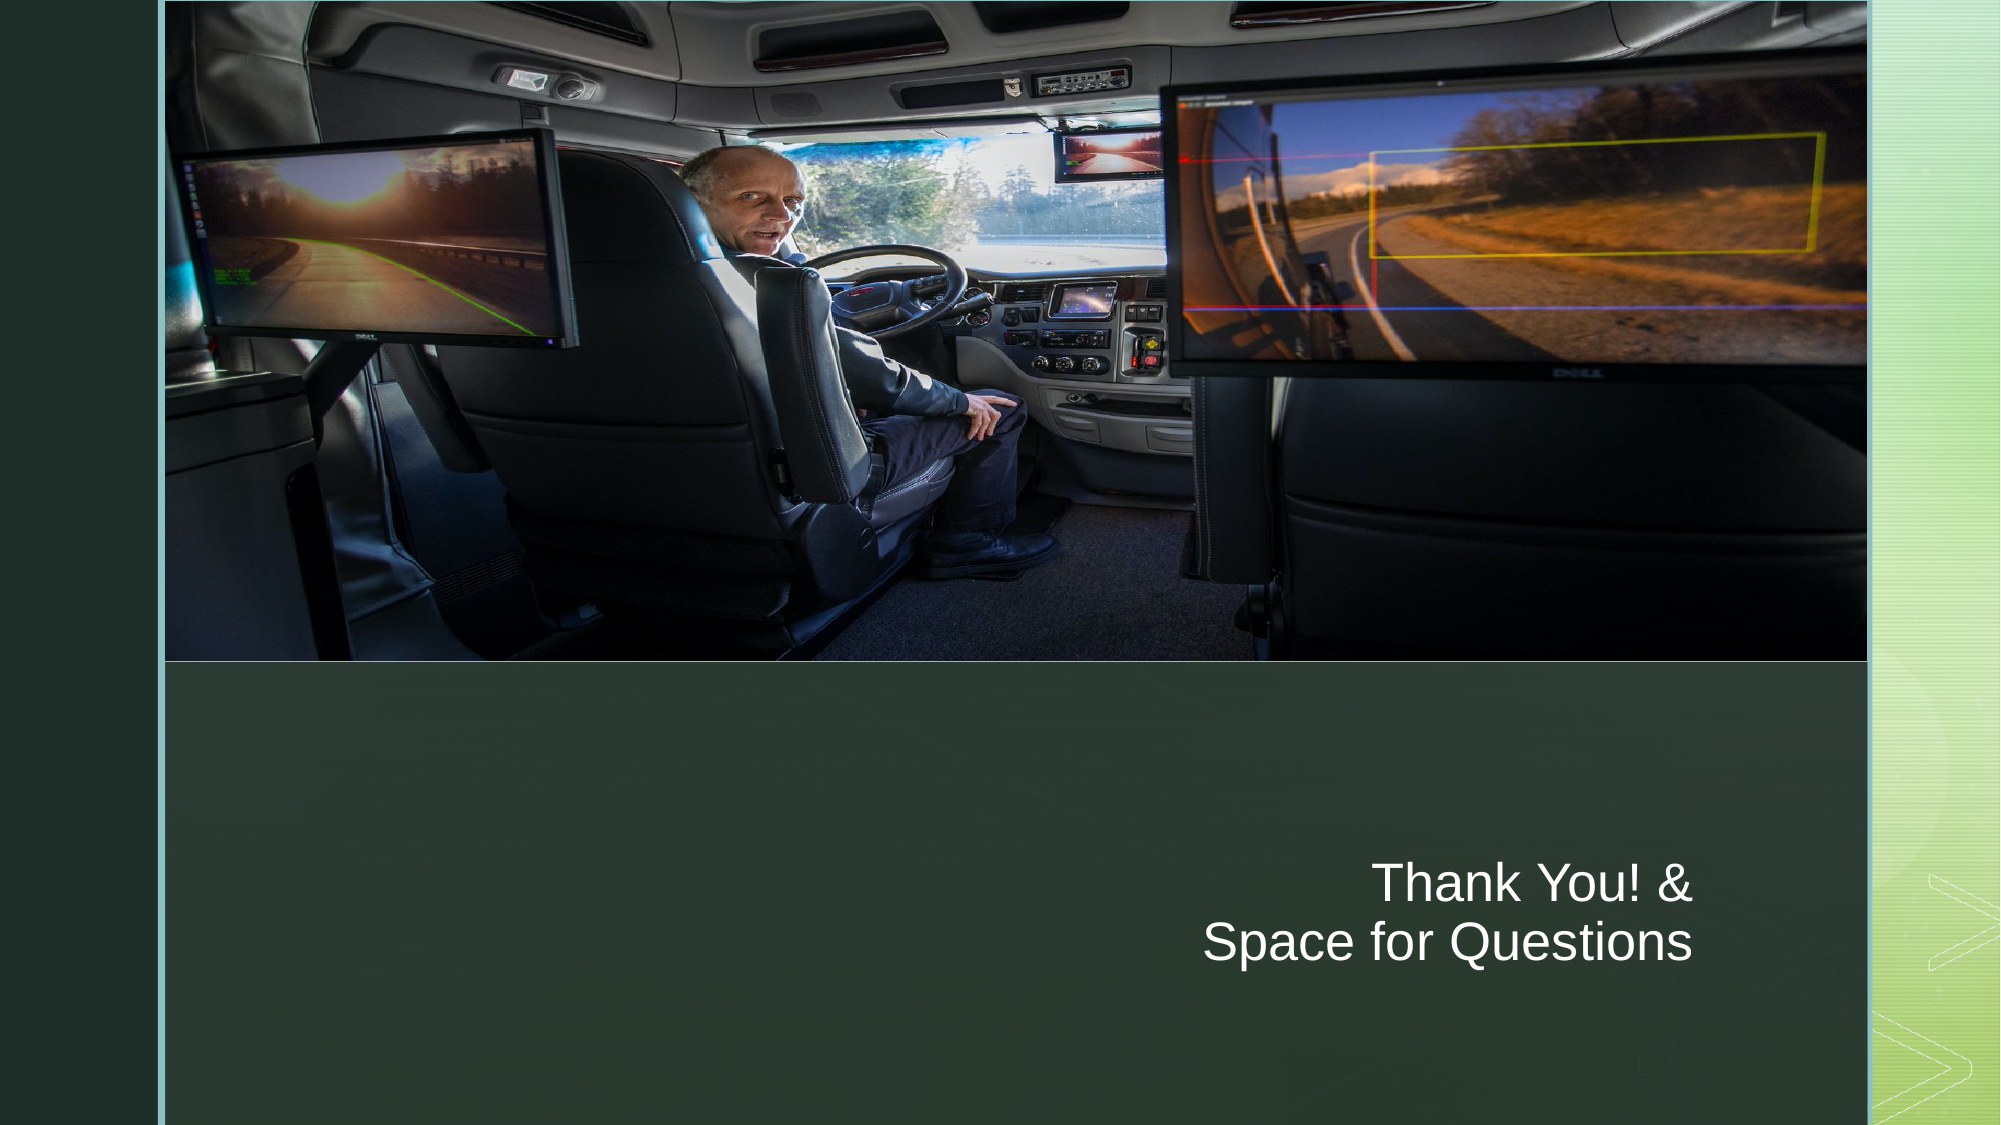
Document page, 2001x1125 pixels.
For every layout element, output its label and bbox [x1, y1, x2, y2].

list [164, 0, 1868, 662]
picture [0, 0, 2001, 1125]
